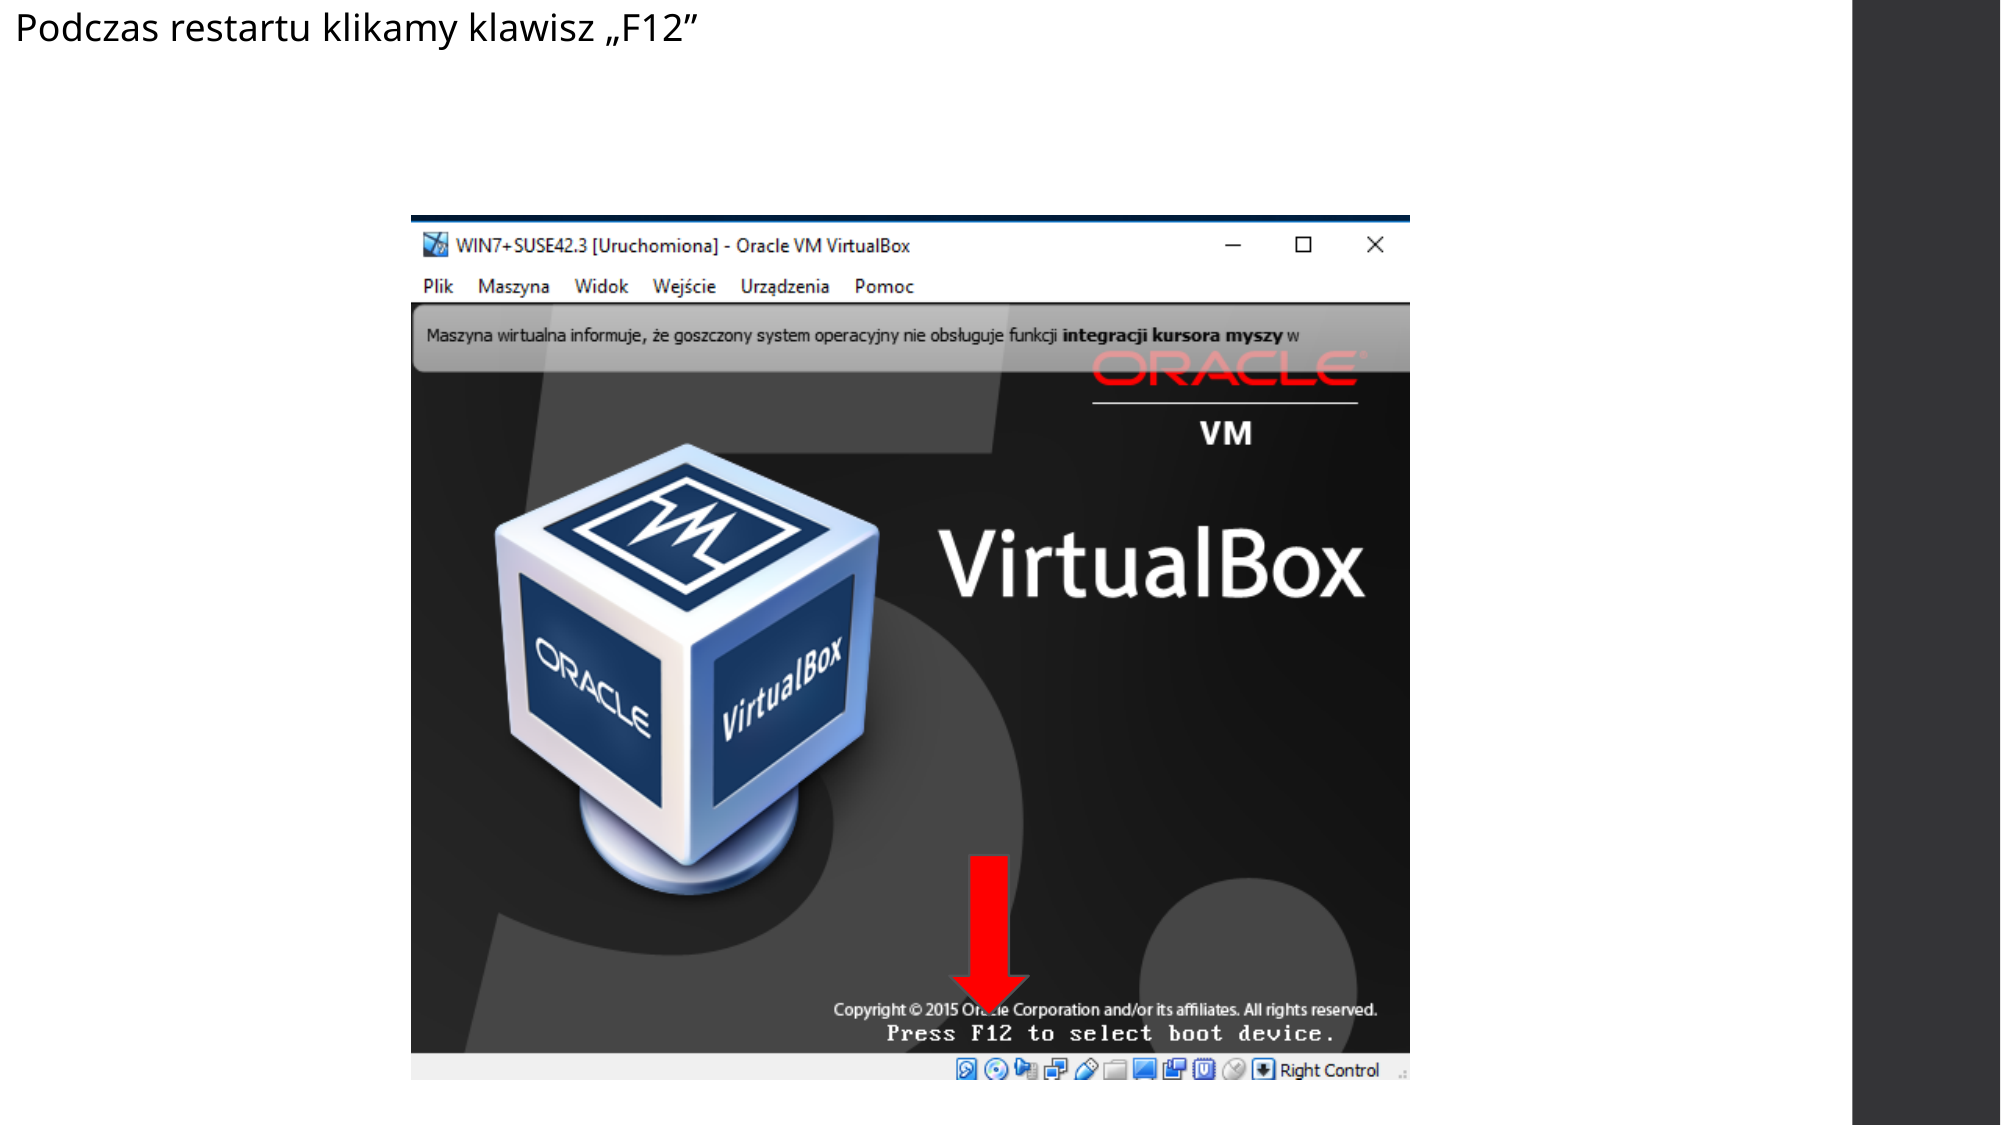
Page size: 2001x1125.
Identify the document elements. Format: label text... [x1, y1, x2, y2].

picture [411, 215, 1411, 1080]
list Podczas restartu klikamy klawisz „F12” [0, 0, 1851, 171]
